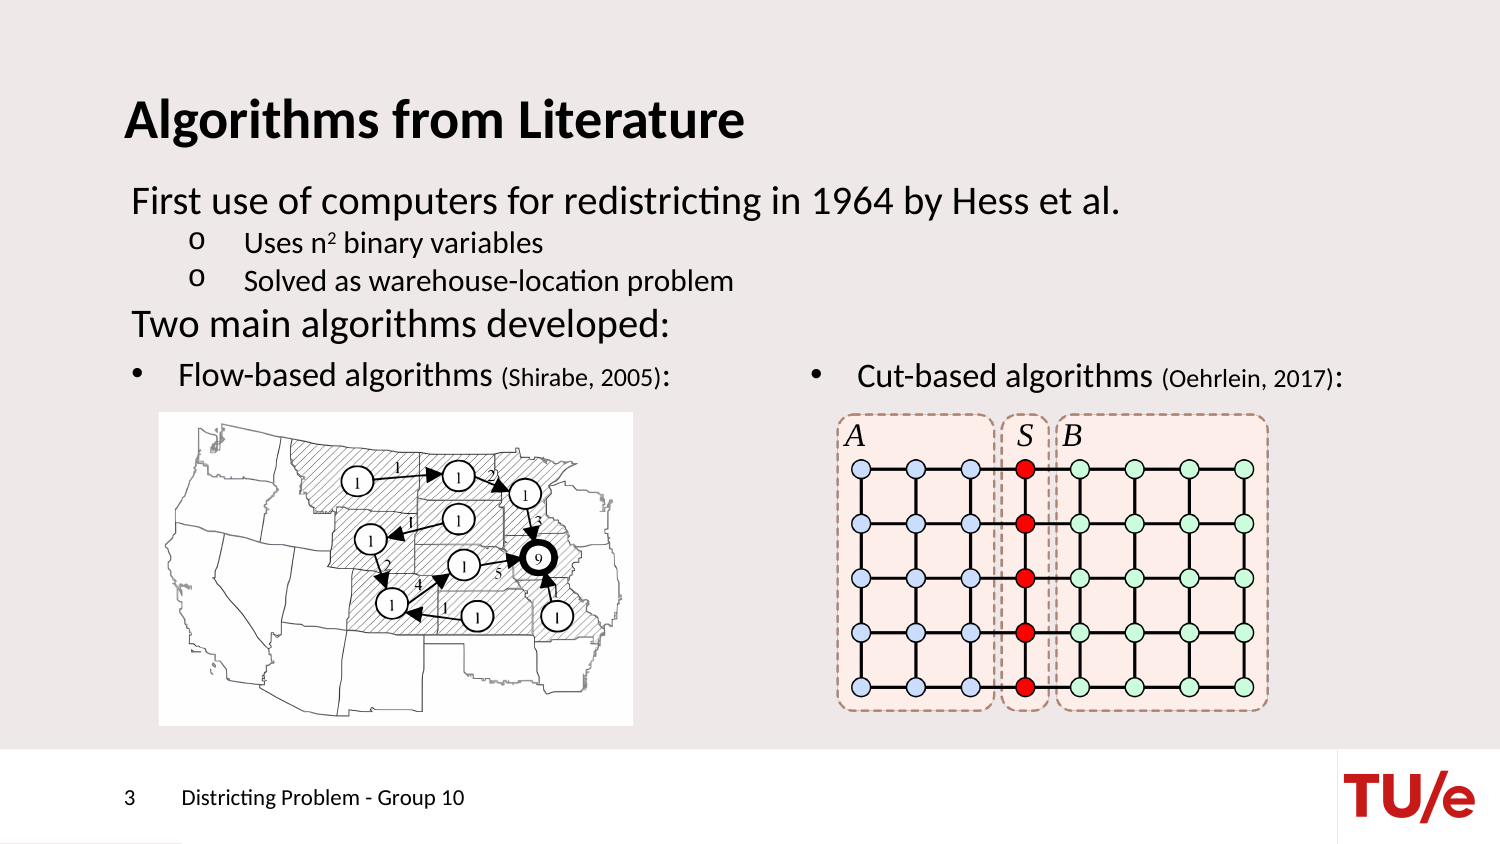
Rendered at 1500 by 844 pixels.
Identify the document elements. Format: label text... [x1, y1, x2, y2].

picture [822, 399, 1283, 726]
picture [158, 412, 634, 727]
title Flow-based algorithms (Shirabe, 2005): [131, 352, 726, 450]
slide_number 3 [0, 749, 183, 844]
picture [1338, 749, 1500, 844]
text_box Cut-based algorithms (Oehrlein, 2017): [810, 353, 1401, 449]
list First use of computers for redistricting in 1964 by Hess et al. Uses n2 binary variables Solved as warehouse-location problem Two main algorithms developed: [131, 174, 1364, 352]
text_box Algorithms from Literature [124, 85, 1364, 174]
footer Districting Problem - Group 10 [183, 749, 1337, 844]
